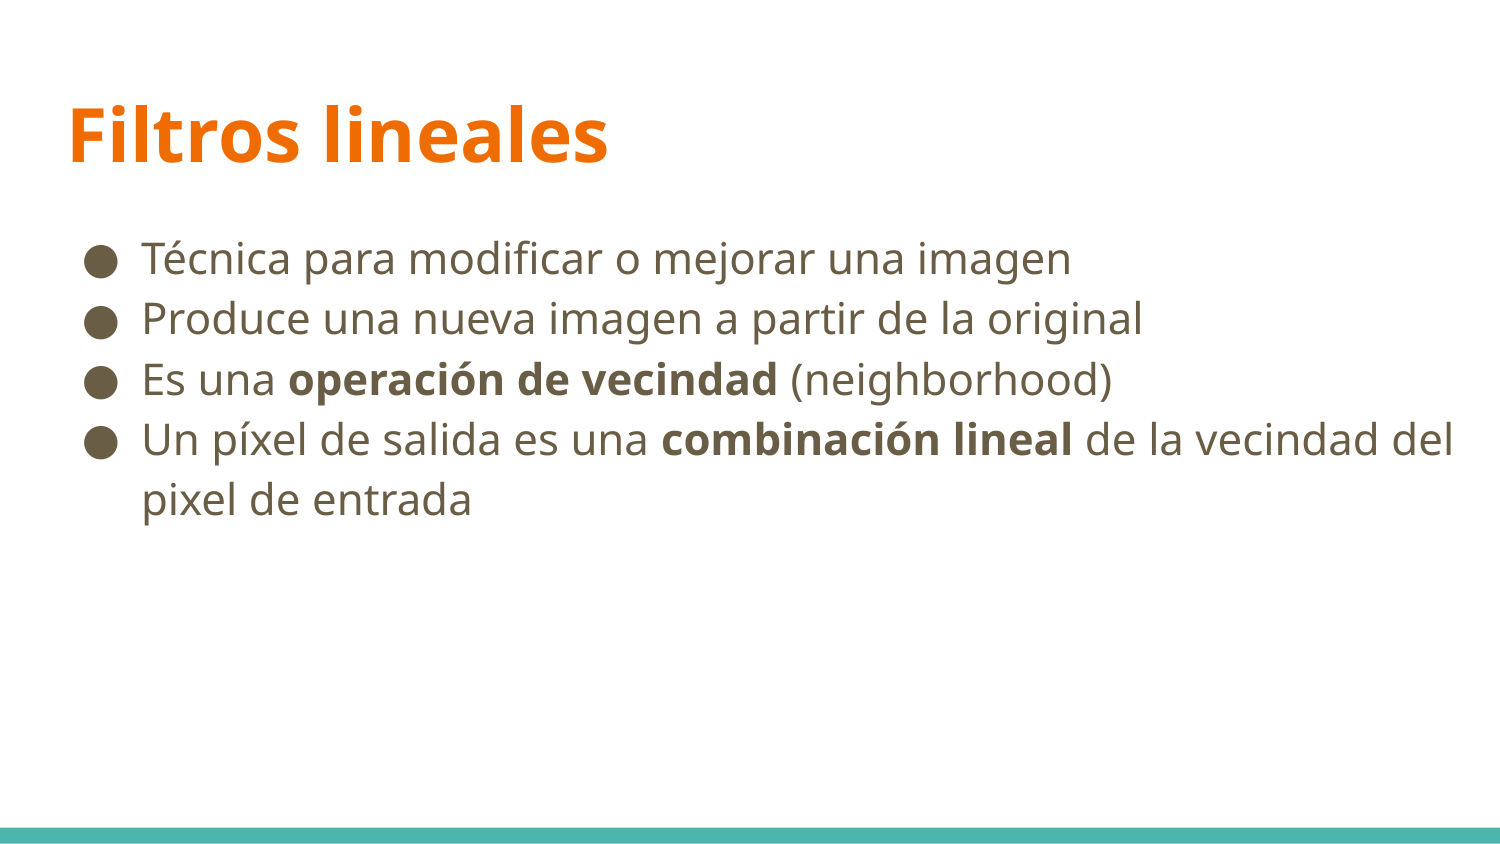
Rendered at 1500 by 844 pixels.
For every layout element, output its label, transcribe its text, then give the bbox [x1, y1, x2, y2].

list Técnica para modificar o mejorar una imagen Produce una nueva imagen a partir de la original Es una operación de vecindad (neighborhood) Un píxel de salida es una combinación lineal de la vecindad del pixel de entrada [51, 207, 1474, 750]
title Filtros lineales [51, 72, 1449, 189]
